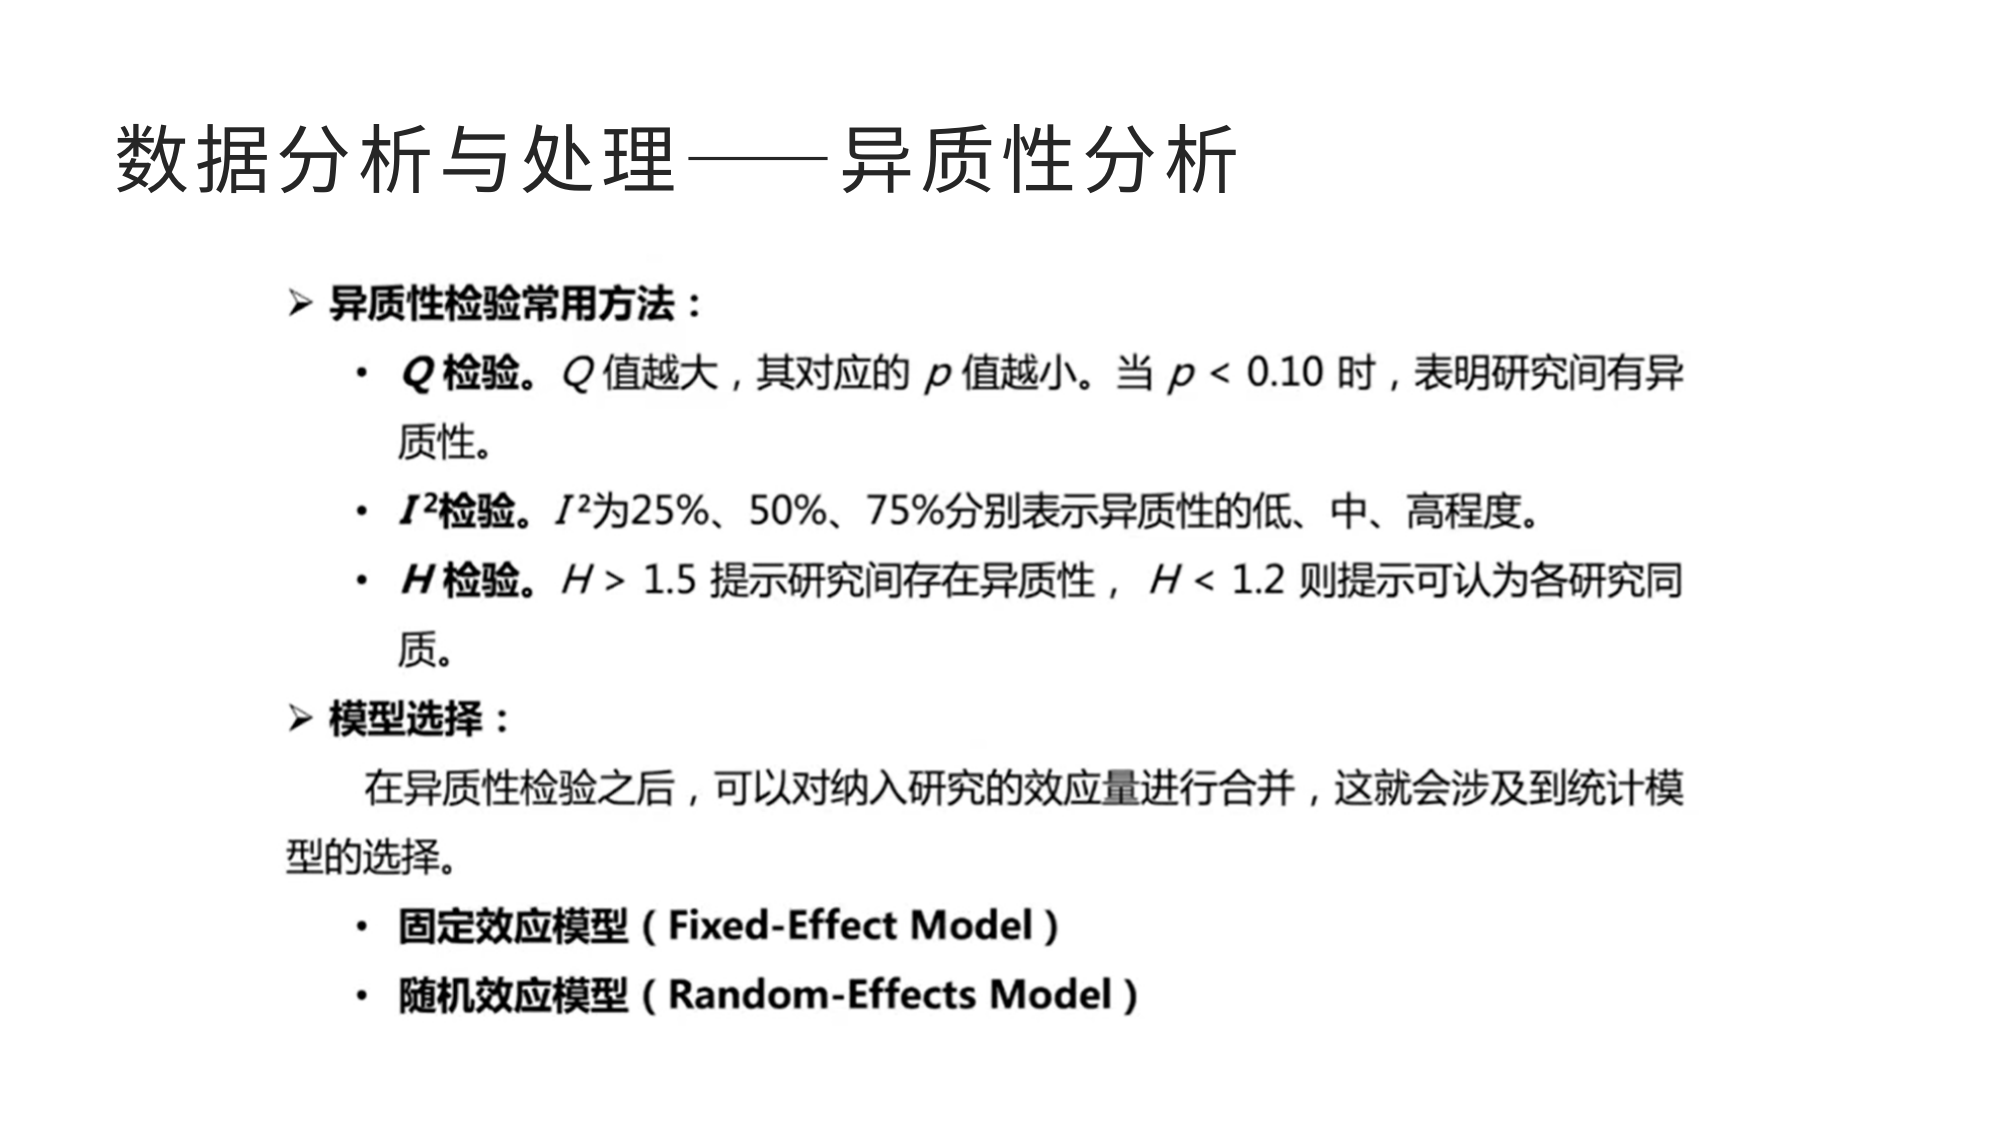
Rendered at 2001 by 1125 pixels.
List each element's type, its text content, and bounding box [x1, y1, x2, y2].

title 数据分析与处理——异质性分析 [99, 99, 1900, 216]
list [219, 243, 1779, 1026]
